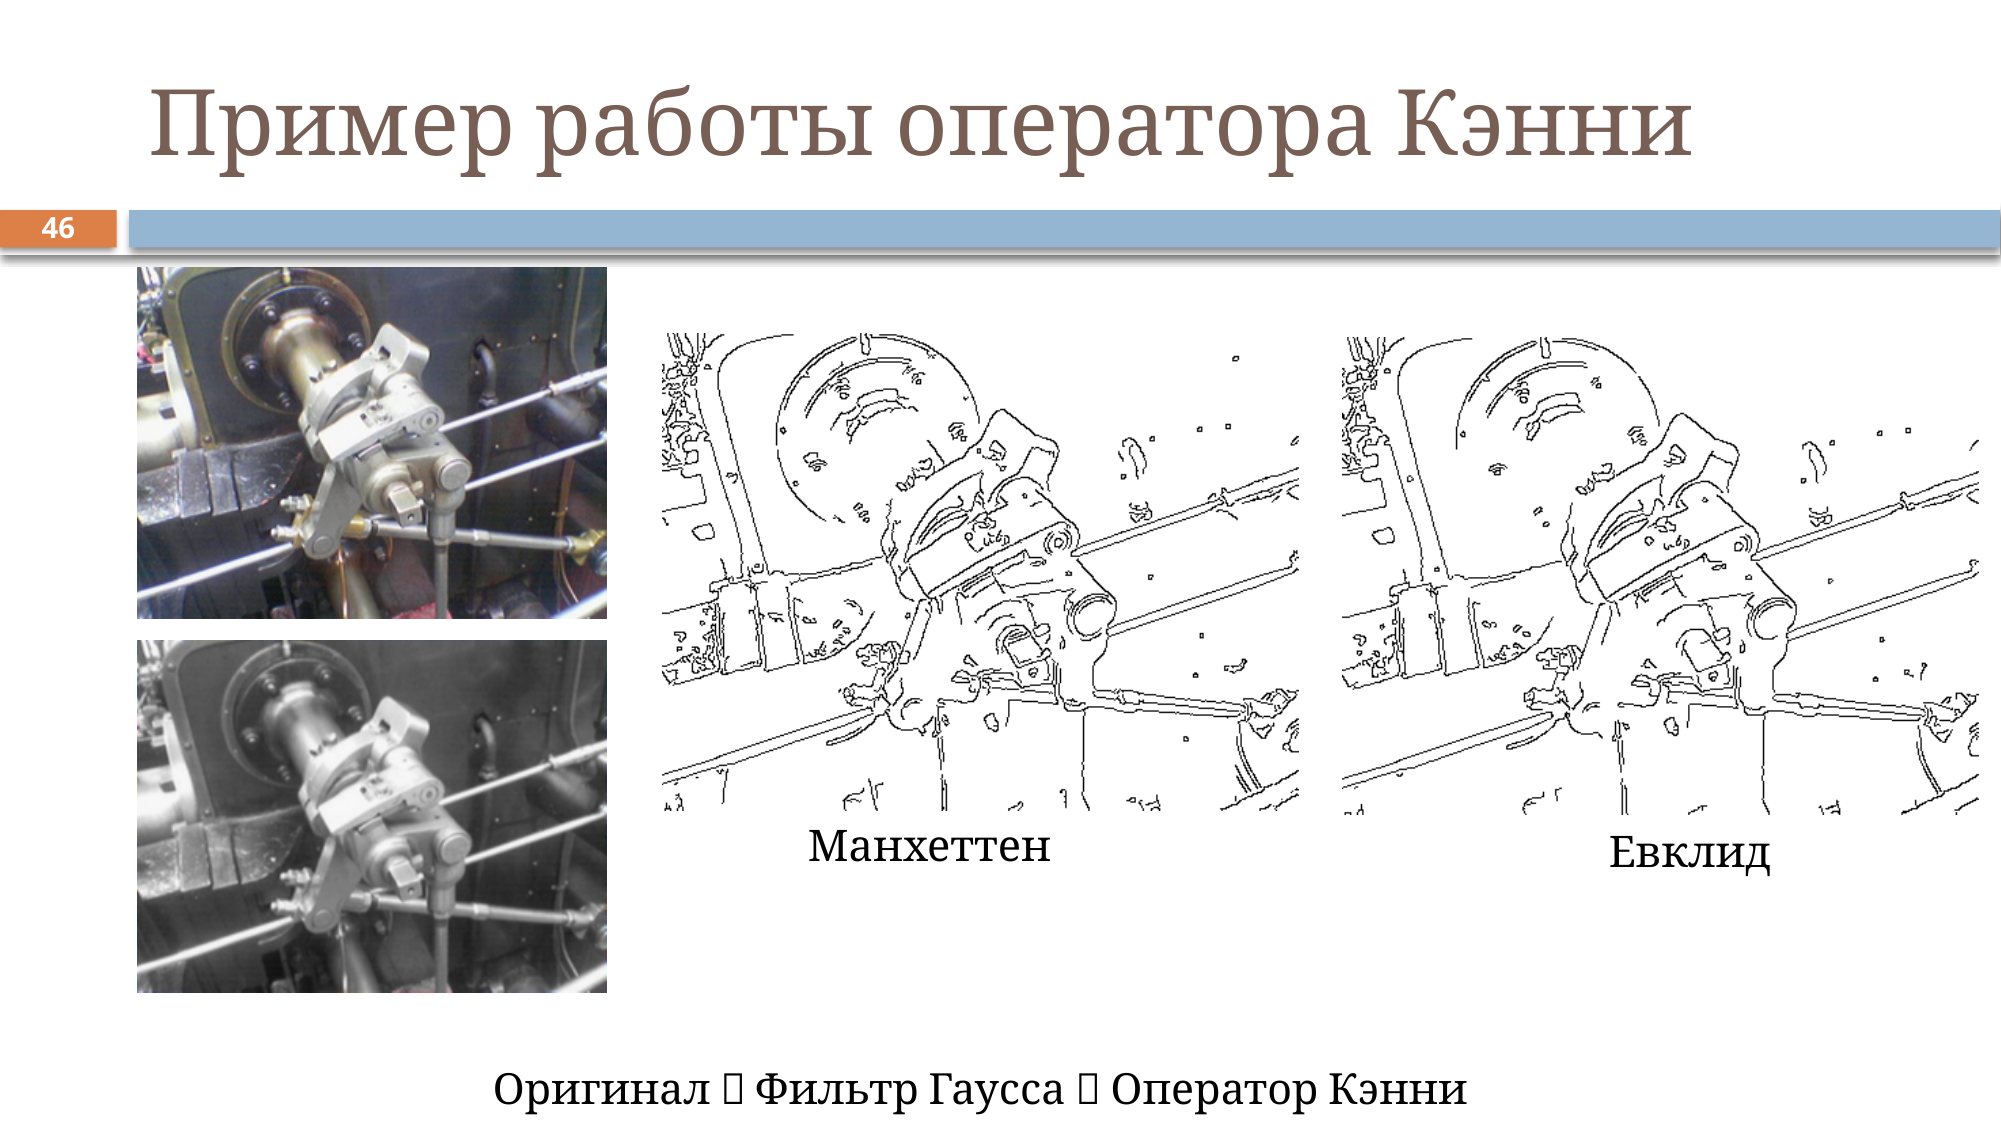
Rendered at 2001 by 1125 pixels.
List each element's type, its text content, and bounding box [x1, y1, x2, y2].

title Пример работы оператора Кэнни [133, 37, 1918, 200]
picture [137, 266, 607, 619]
picture [137, 640, 607, 993]
text_box Манхеттен [716, 821, 1143, 878]
slide_number 46 [0, 208, 117, 249]
picture [1342, 336, 1979, 815]
list Оригинал  Фильтр Гаусса  Оператор Кэнни [460, 1053, 1501, 1122]
text_box Евклид [1476, 824, 1903, 884]
picture [662, 333, 1299, 811]
